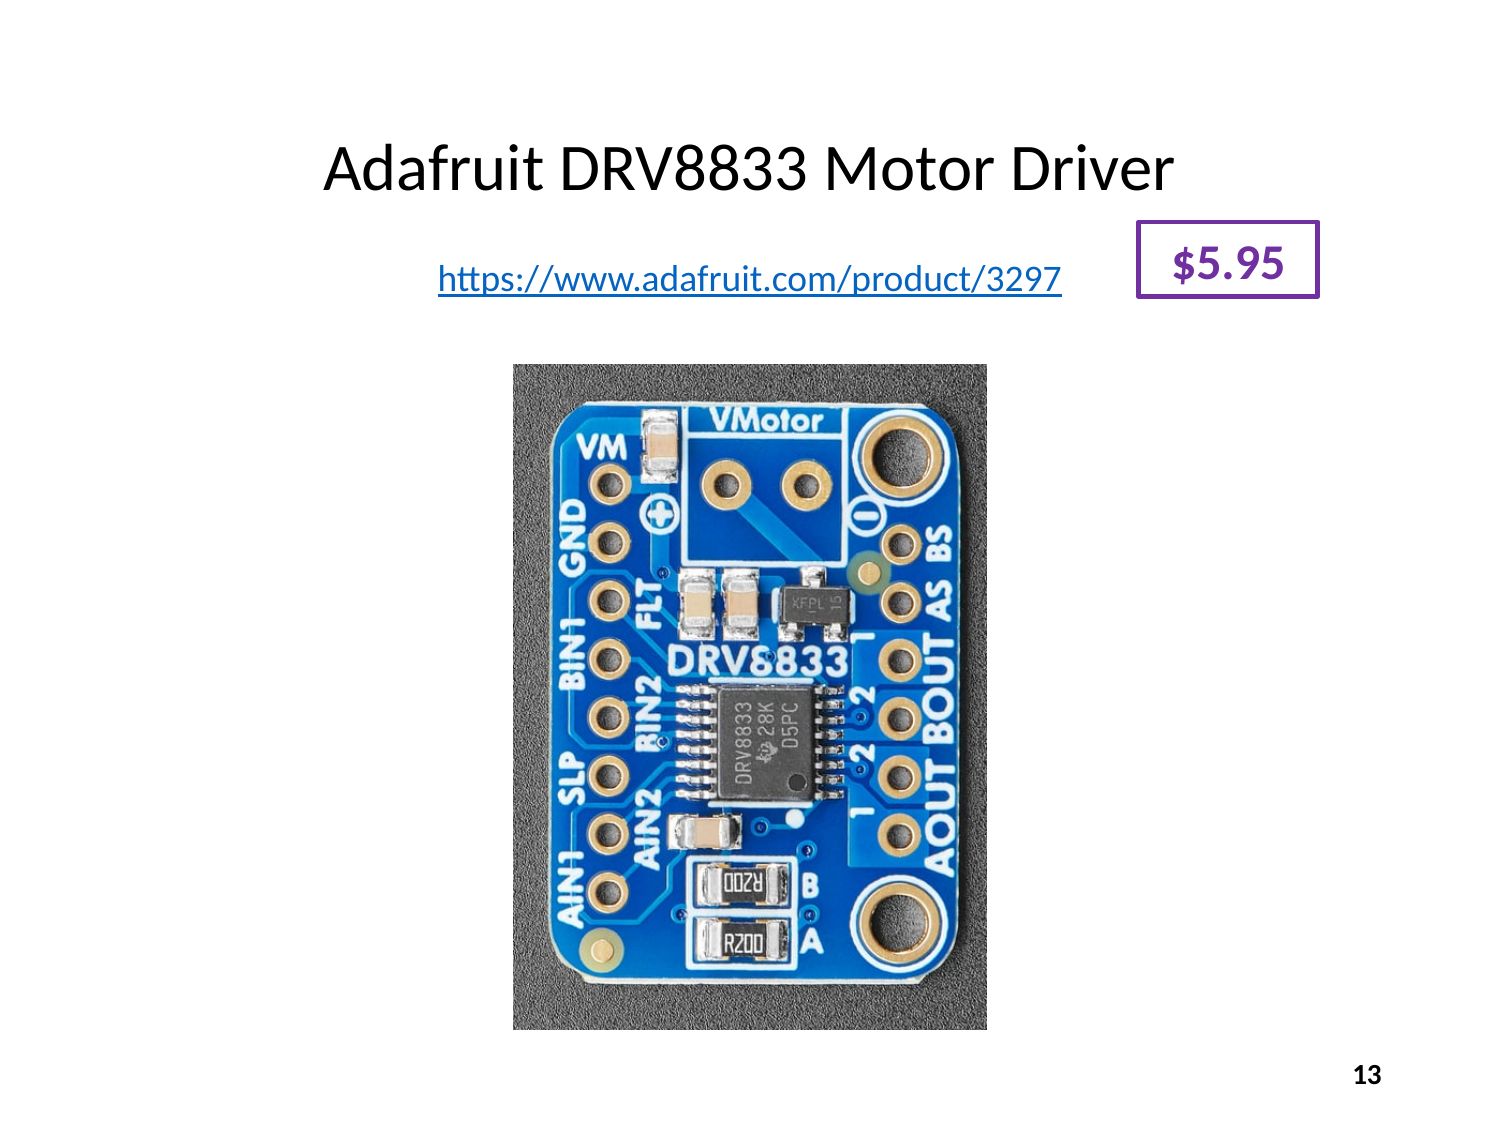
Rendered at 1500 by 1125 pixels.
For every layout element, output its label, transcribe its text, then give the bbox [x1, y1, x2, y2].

picture [513, 364, 987, 1030]
text_box https://www.adafruit.com/product/3297 [374, 246, 1125, 307]
text_box $5.95 [1138, 221, 1318, 297]
title Adafruit DRV8833 Motor Driver [103, 59, 1397, 278]
slide_number 13 [1059, 1042, 1397, 1103]
